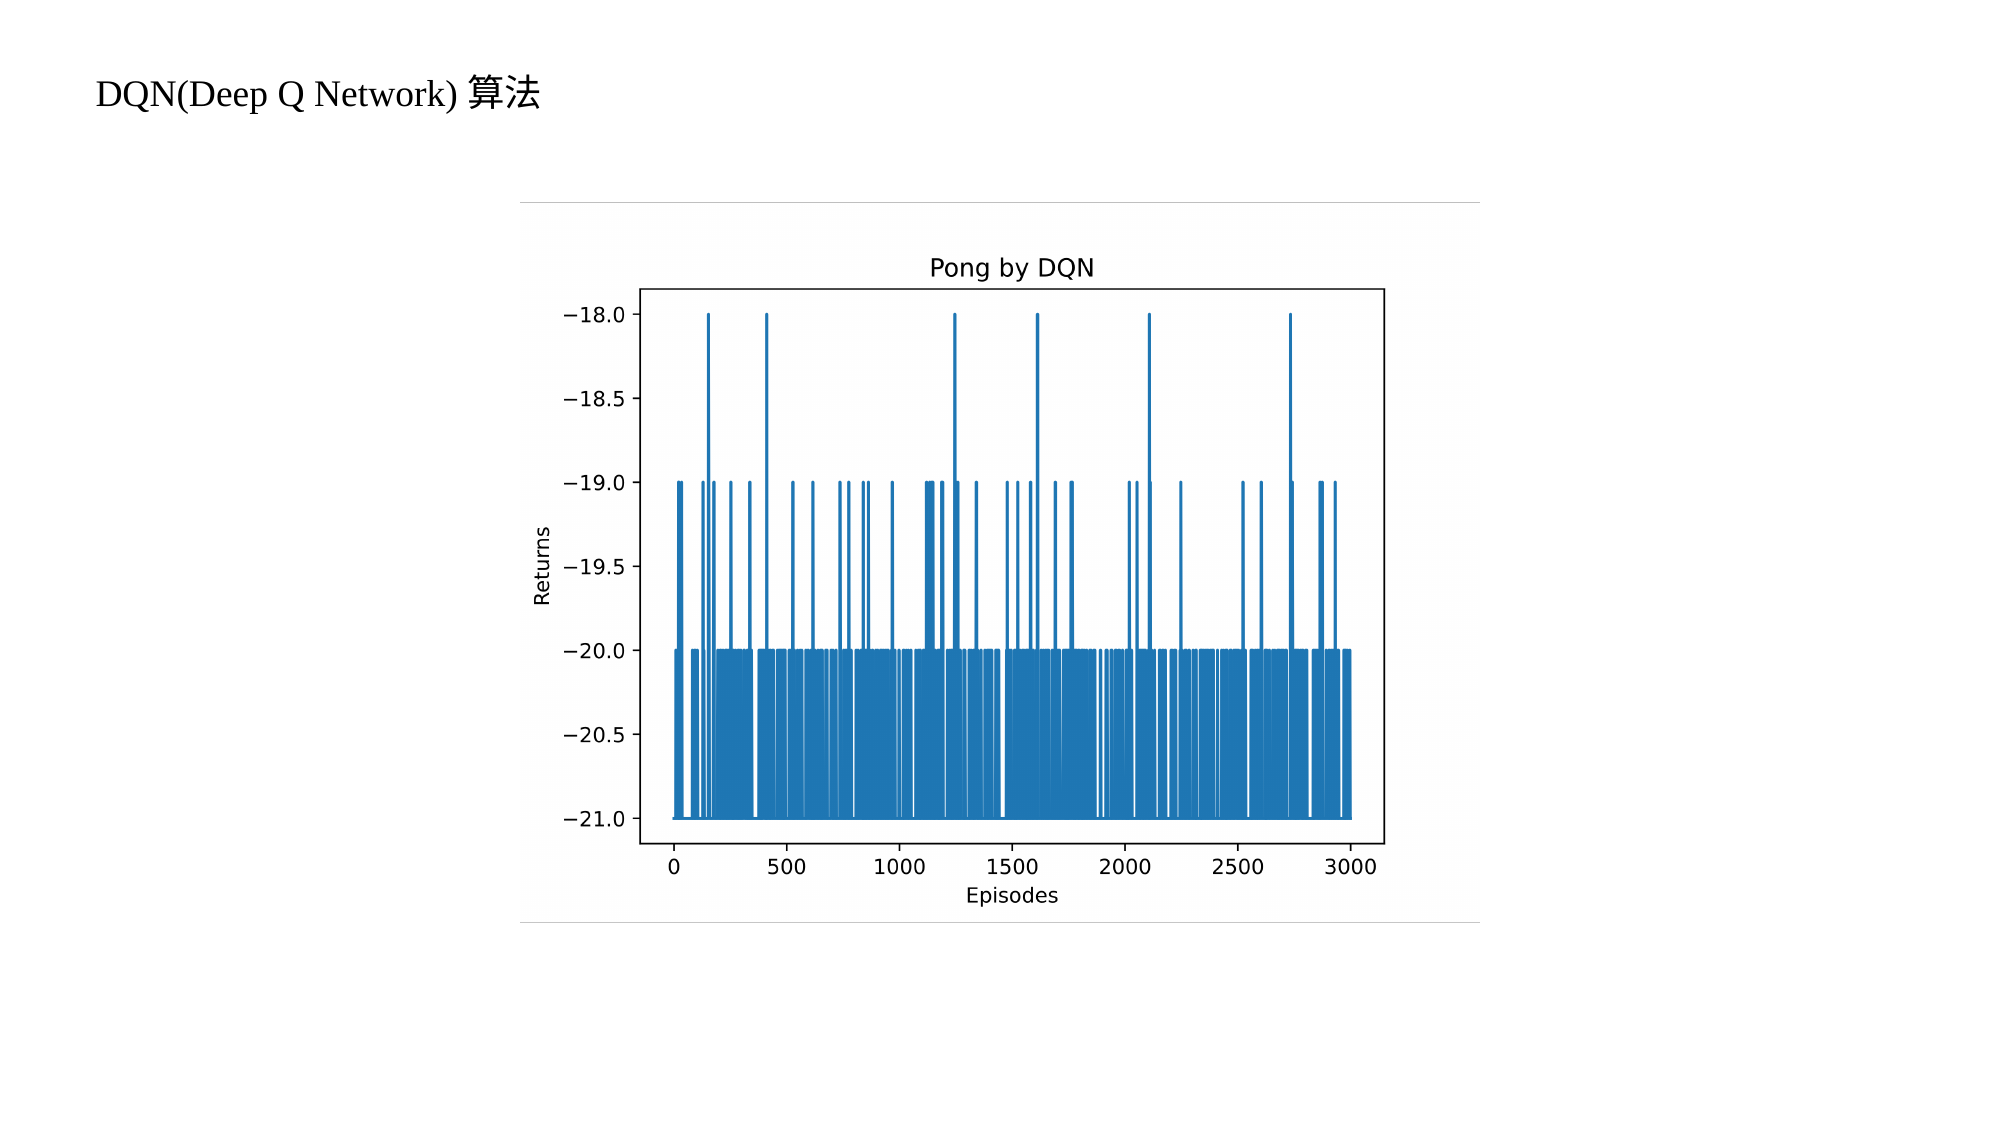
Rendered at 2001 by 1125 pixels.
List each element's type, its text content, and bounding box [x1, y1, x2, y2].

text_box DQN(Deep Q Network)算法 [80, 61, 789, 167]
picture [520, 202, 1480, 923]
